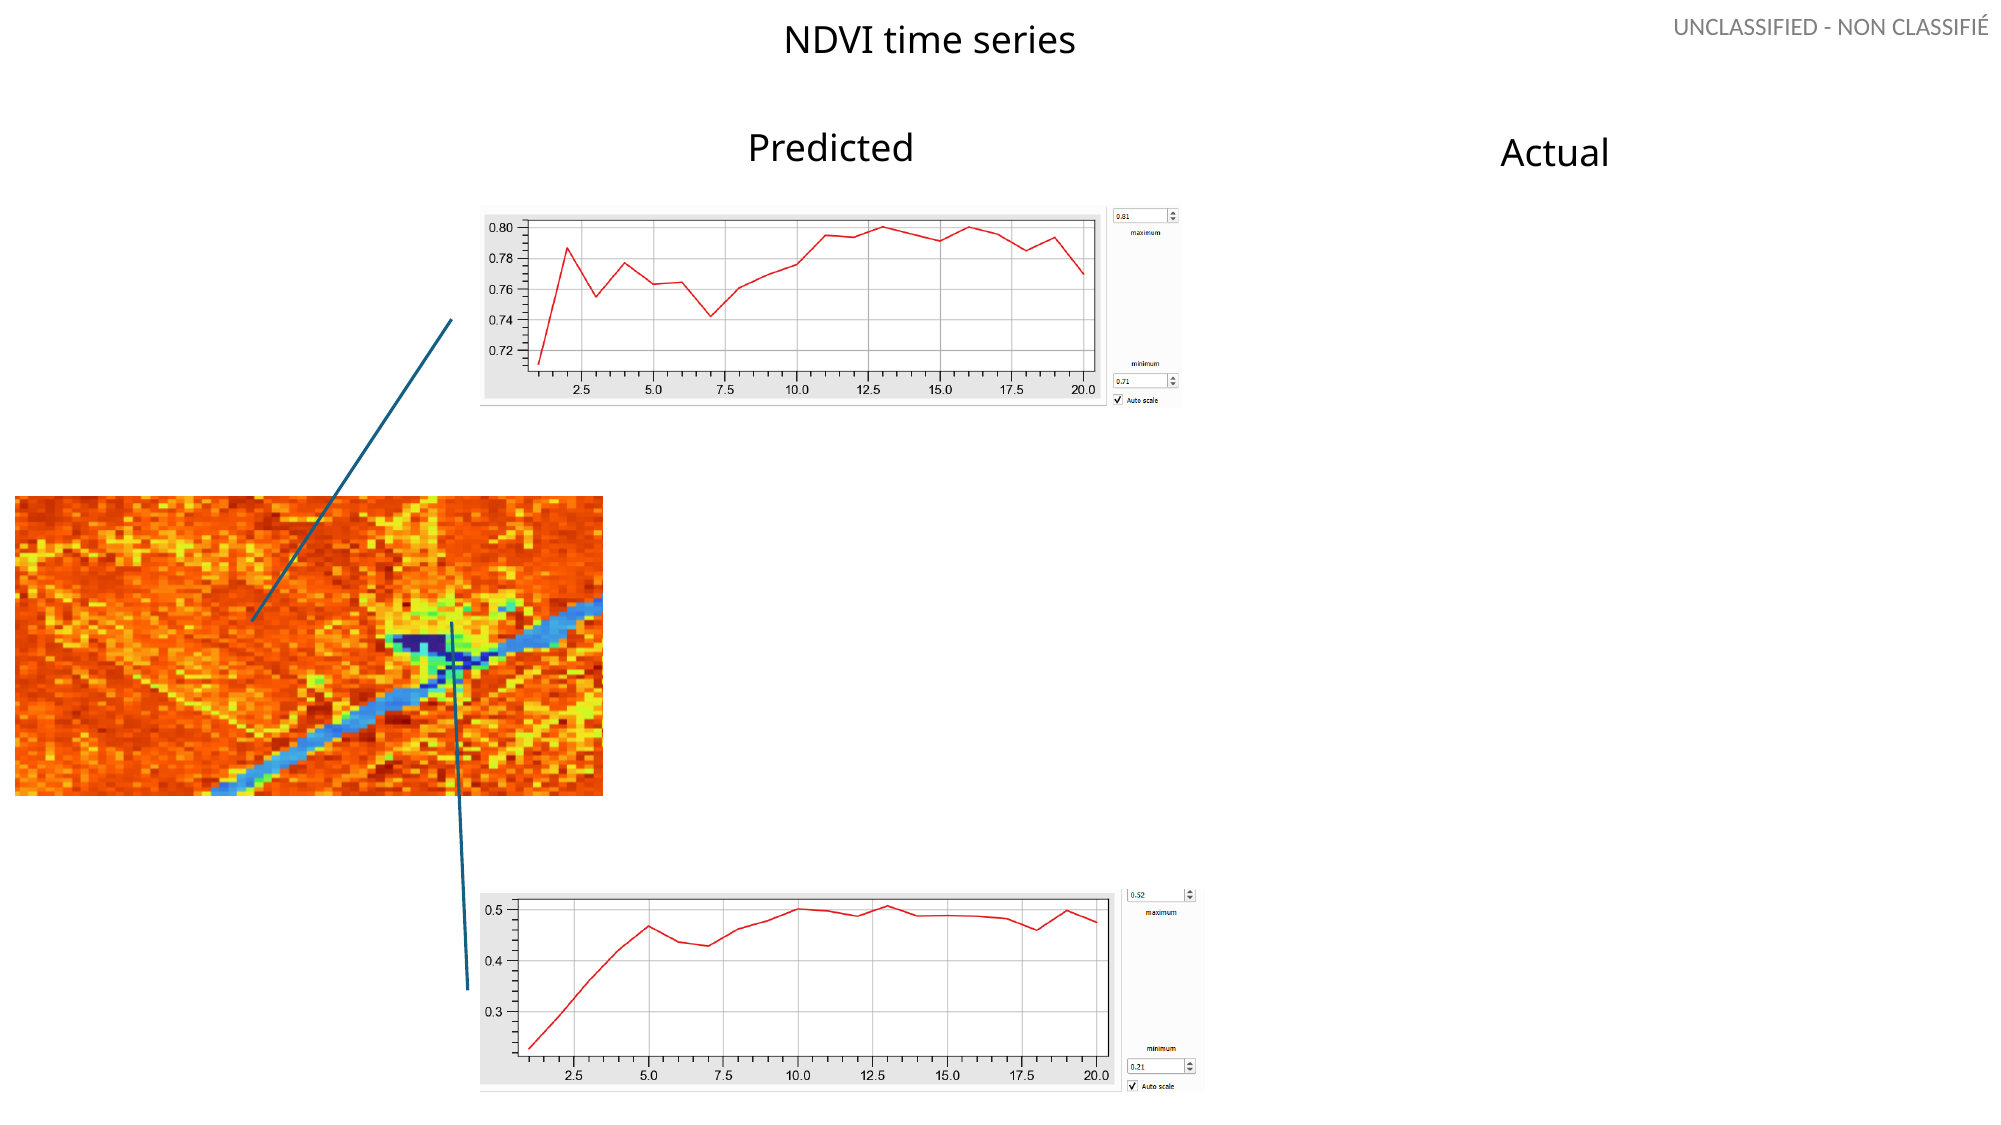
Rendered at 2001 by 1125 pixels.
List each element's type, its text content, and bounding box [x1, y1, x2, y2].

text_box Actual [1485, 121, 1625, 182]
text_box NDVI time series [768, 8, 1092, 69]
picture [453, 495, 604, 796]
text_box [451, 621, 469, 991]
picture [15, 495, 451, 796]
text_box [251, 318, 453, 623]
text_box Predicted [732, 116, 930, 177]
picture [479, 204, 1183, 409]
picture [479, 888, 1205, 1092]
